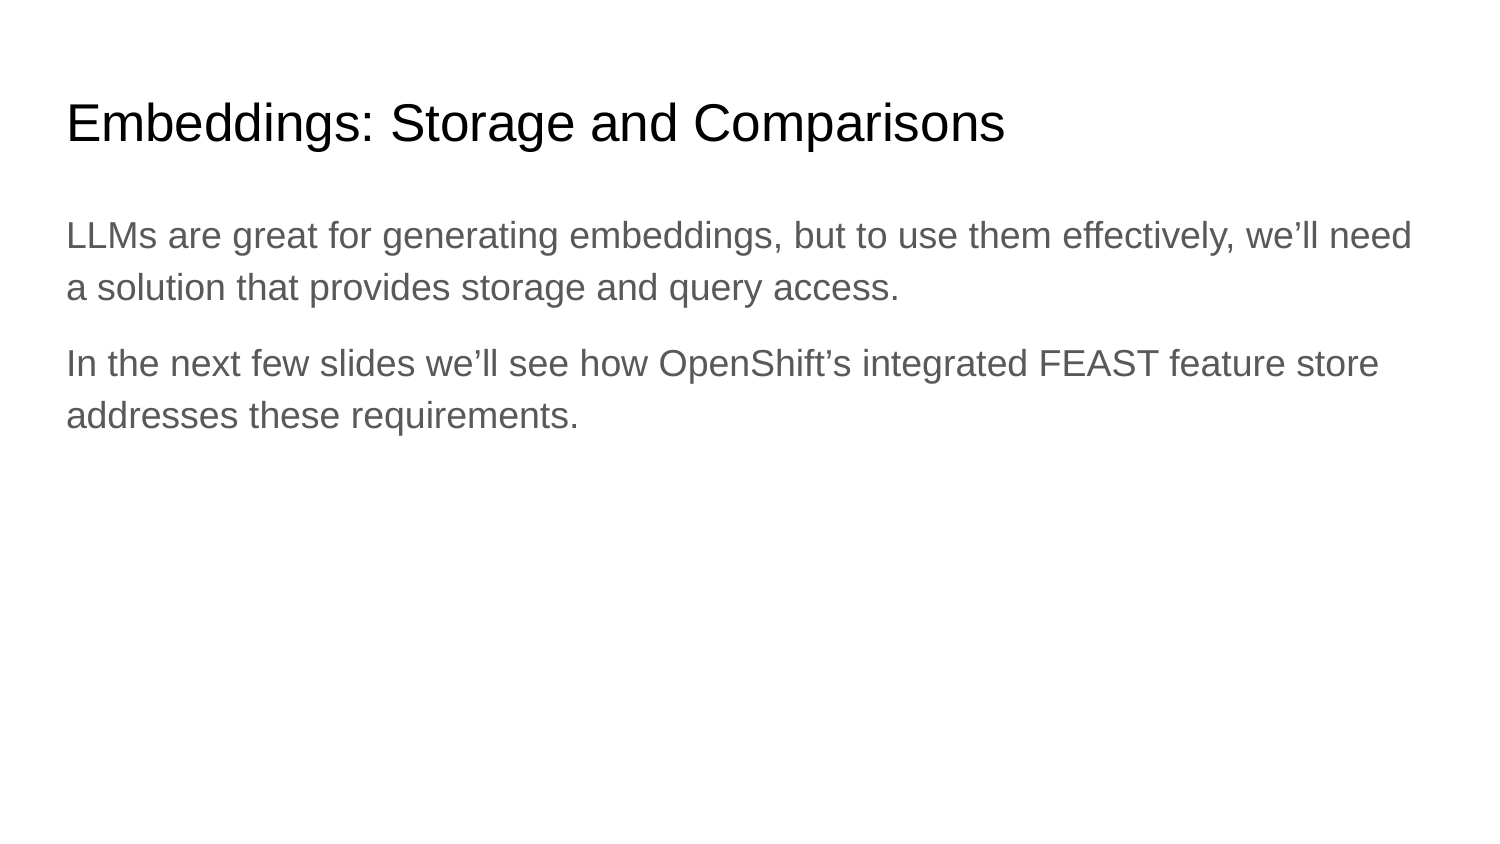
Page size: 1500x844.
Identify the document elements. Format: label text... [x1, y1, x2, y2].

list LLMs are great for generating embeddings, but to use them effectively, we’ll need a solution that provides storage and query access. In the next few slides we’ll see how OpenShift’s integrated FEAST feature store addresses these requirements. [51, 189, 1449, 750]
title Embeddings: Storage and Comparisons [51, 72, 1449, 167]
